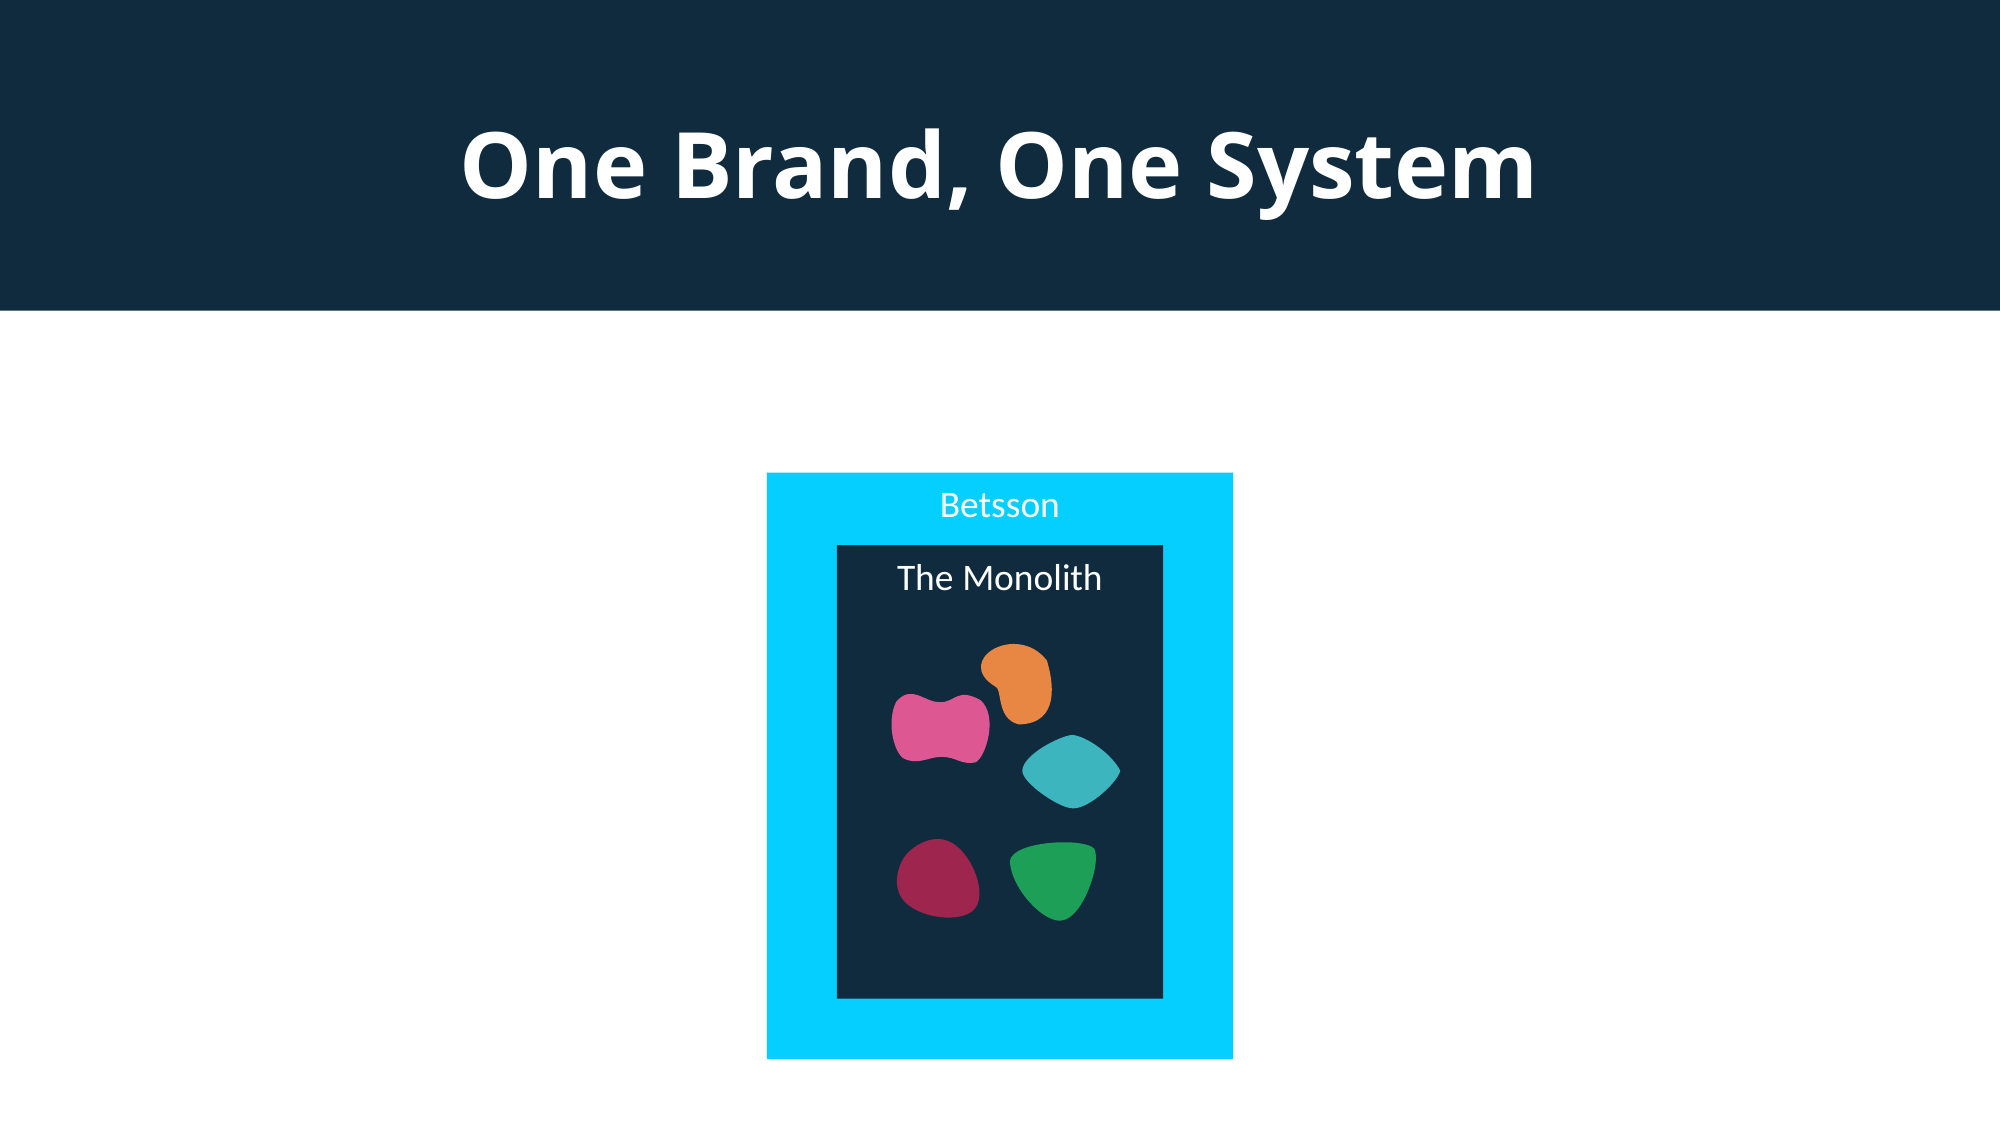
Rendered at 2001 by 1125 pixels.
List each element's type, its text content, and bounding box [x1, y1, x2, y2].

text_box Betsson [766, 472, 1234, 1060]
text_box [891, 638, 1109, 921]
text_box [0, 0, 2000, 312]
text_box The Monolith [836, 544, 1164, 1000]
title One Brand, One System [137, 59, 1863, 278]
